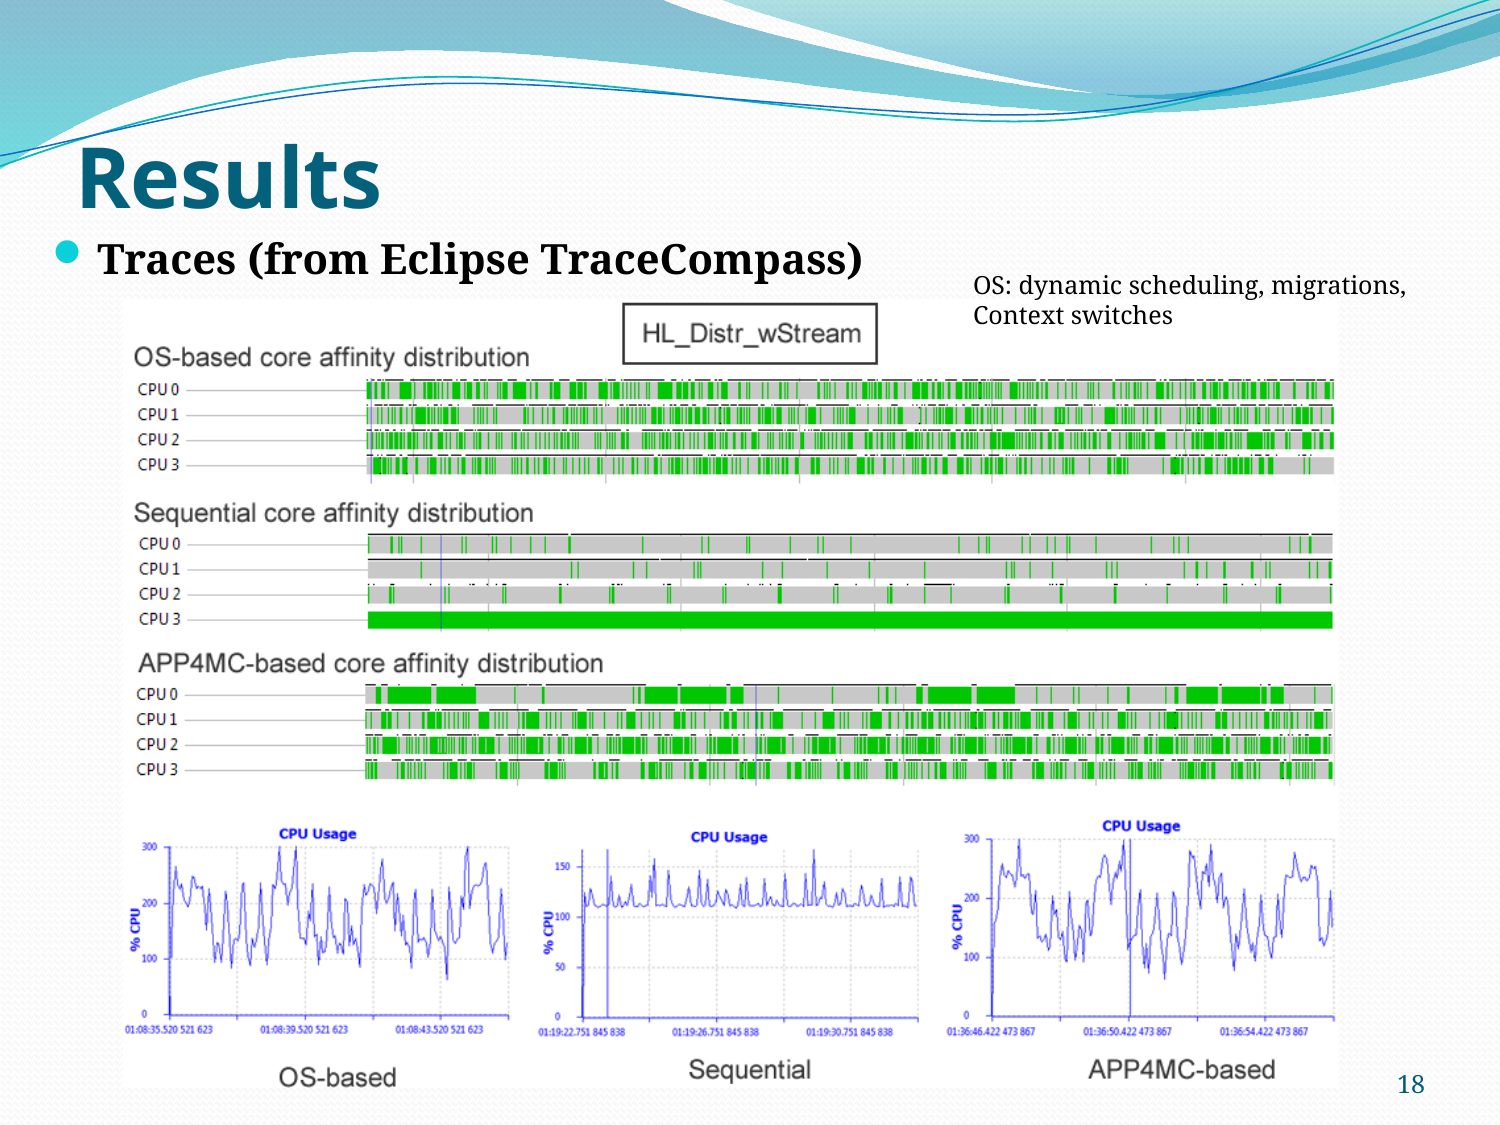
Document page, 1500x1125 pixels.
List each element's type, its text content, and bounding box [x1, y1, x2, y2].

text_box OS: dynamic scheduling, migrations, Context switches [958, 262, 1422, 338]
list Traces (from Eclipse TraceCompass) [37, 224, 1075, 1075]
slide_number 18 [1299, 1042, 1425, 1103]
picture [122, 299, 1338, 1088]
title Results [75, 115, 1300, 225]
